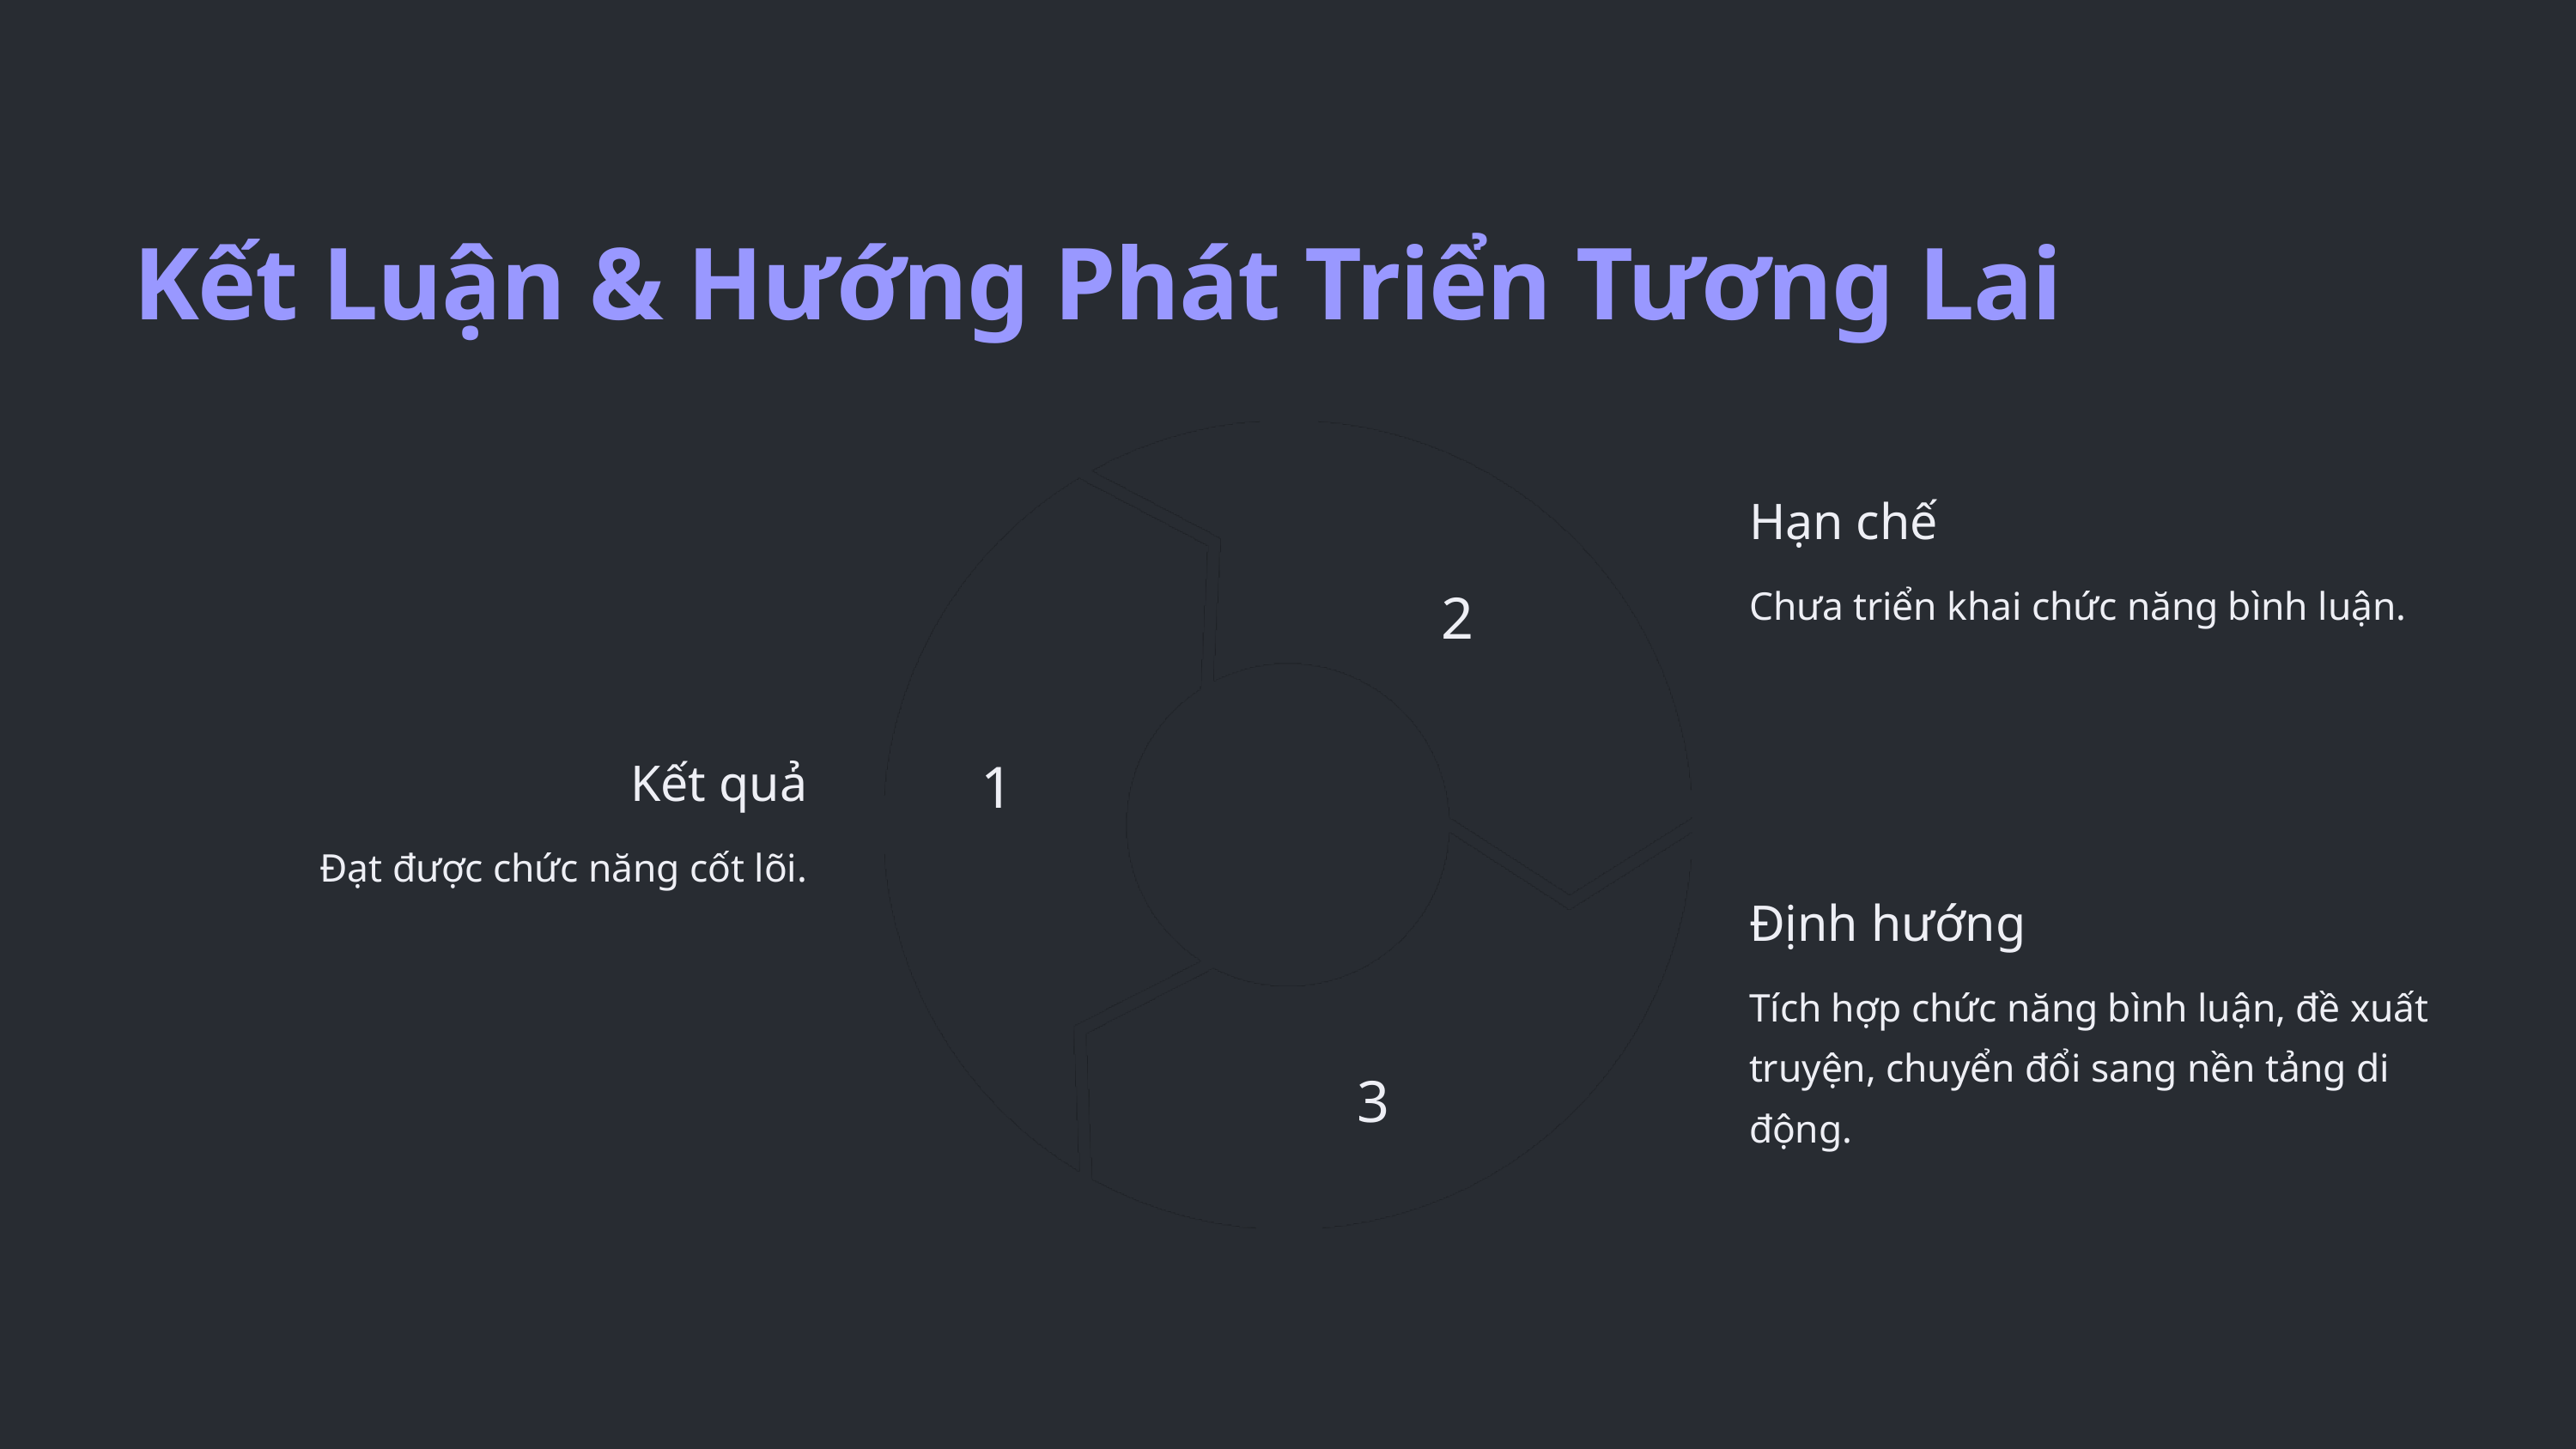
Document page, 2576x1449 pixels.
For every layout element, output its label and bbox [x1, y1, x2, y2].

text_box [0, 0, 2576, 1449]
text_box [1748, 574, 2443, 698]
text_box [1356, 1054, 1414, 1145]
text_box [980, 740, 1038, 831]
text_box [1748, 891, 2251, 969]
text_box [1440, 572, 1498, 663]
text_box [133, 219, 2097, 377]
text_box [1748, 489, 2251, 567]
text_box [133, 837, 808, 899]
text_box [305, 751, 808, 829]
text_box [1748, 977, 2443, 1161]
